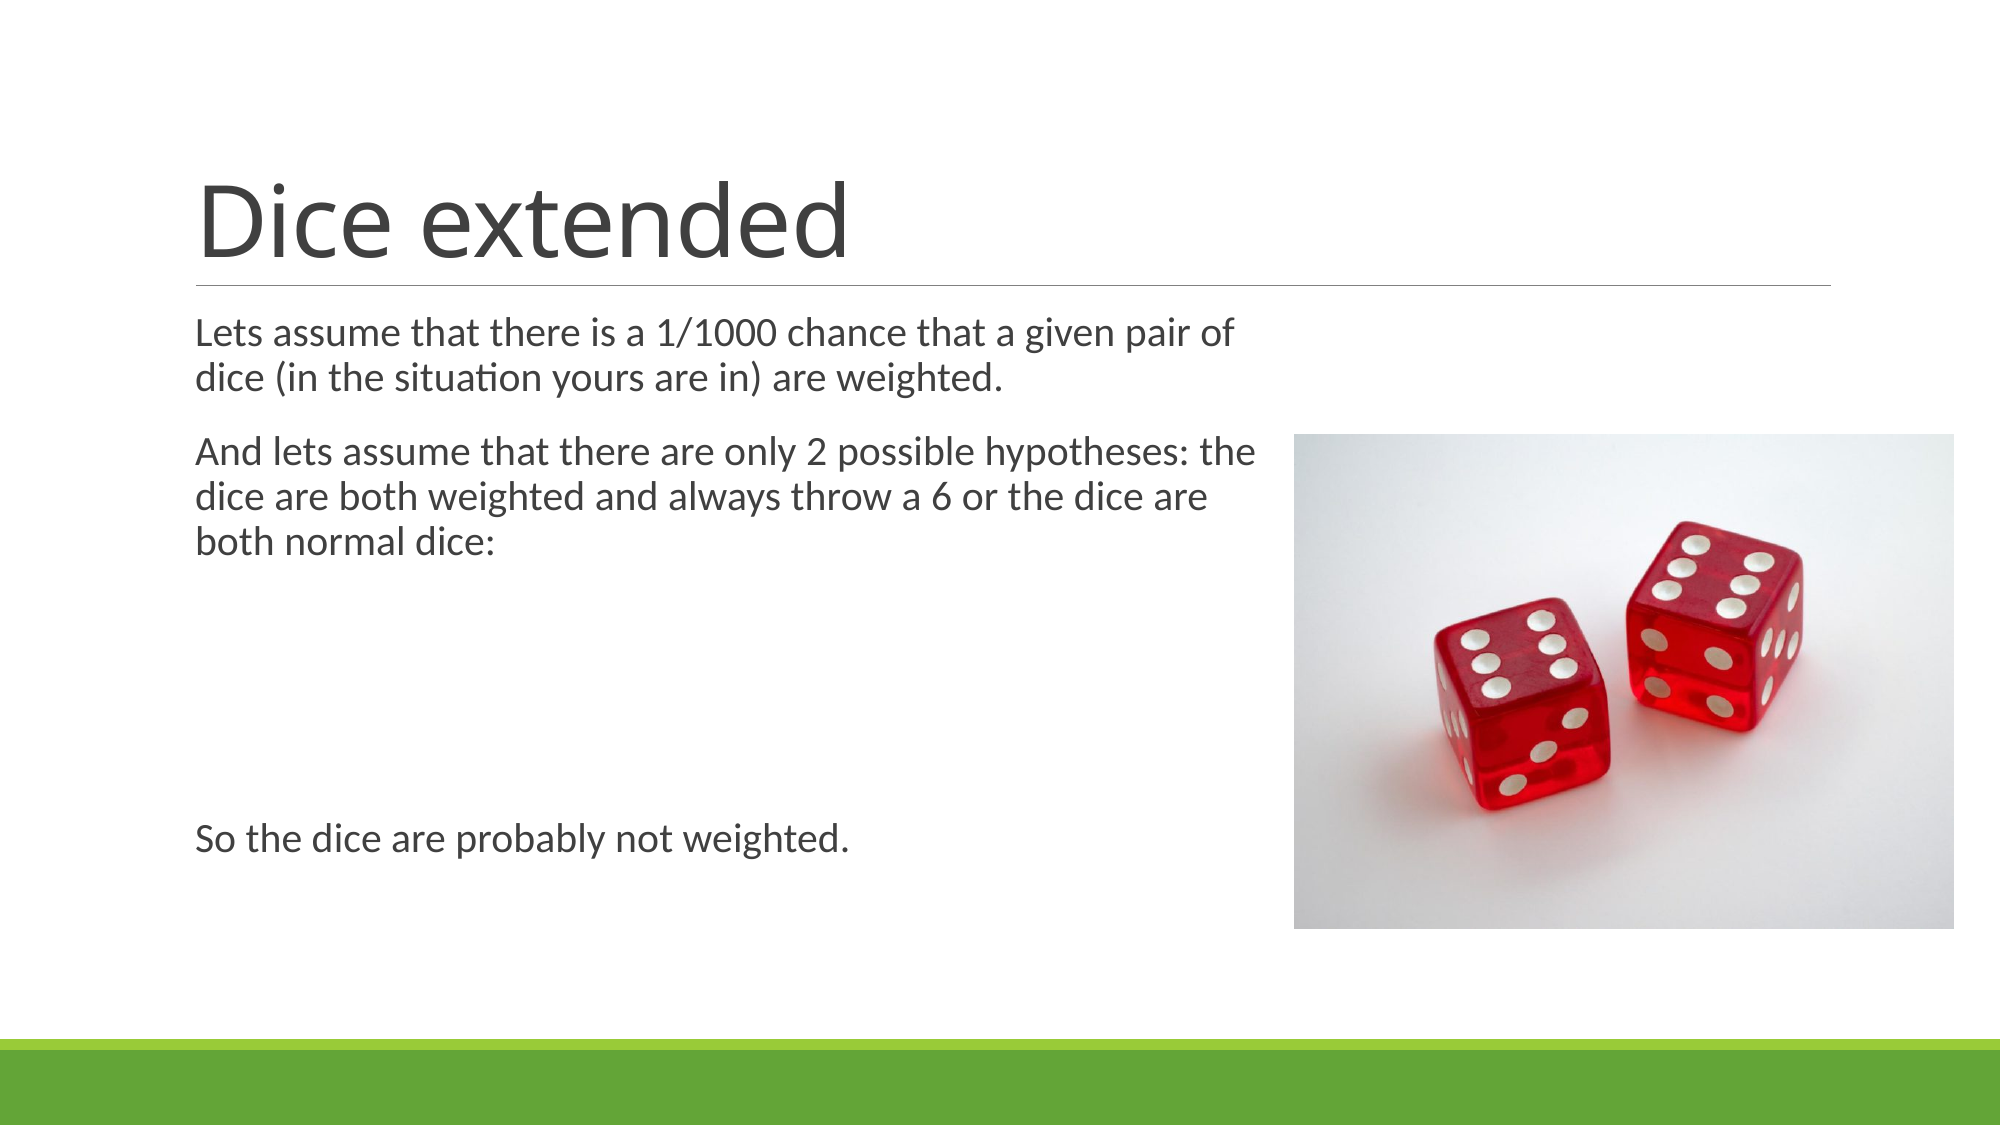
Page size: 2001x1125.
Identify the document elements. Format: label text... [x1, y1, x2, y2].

picture [1293, 433, 1954, 929]
title Dice extended [180, 47, 1830, 285]
